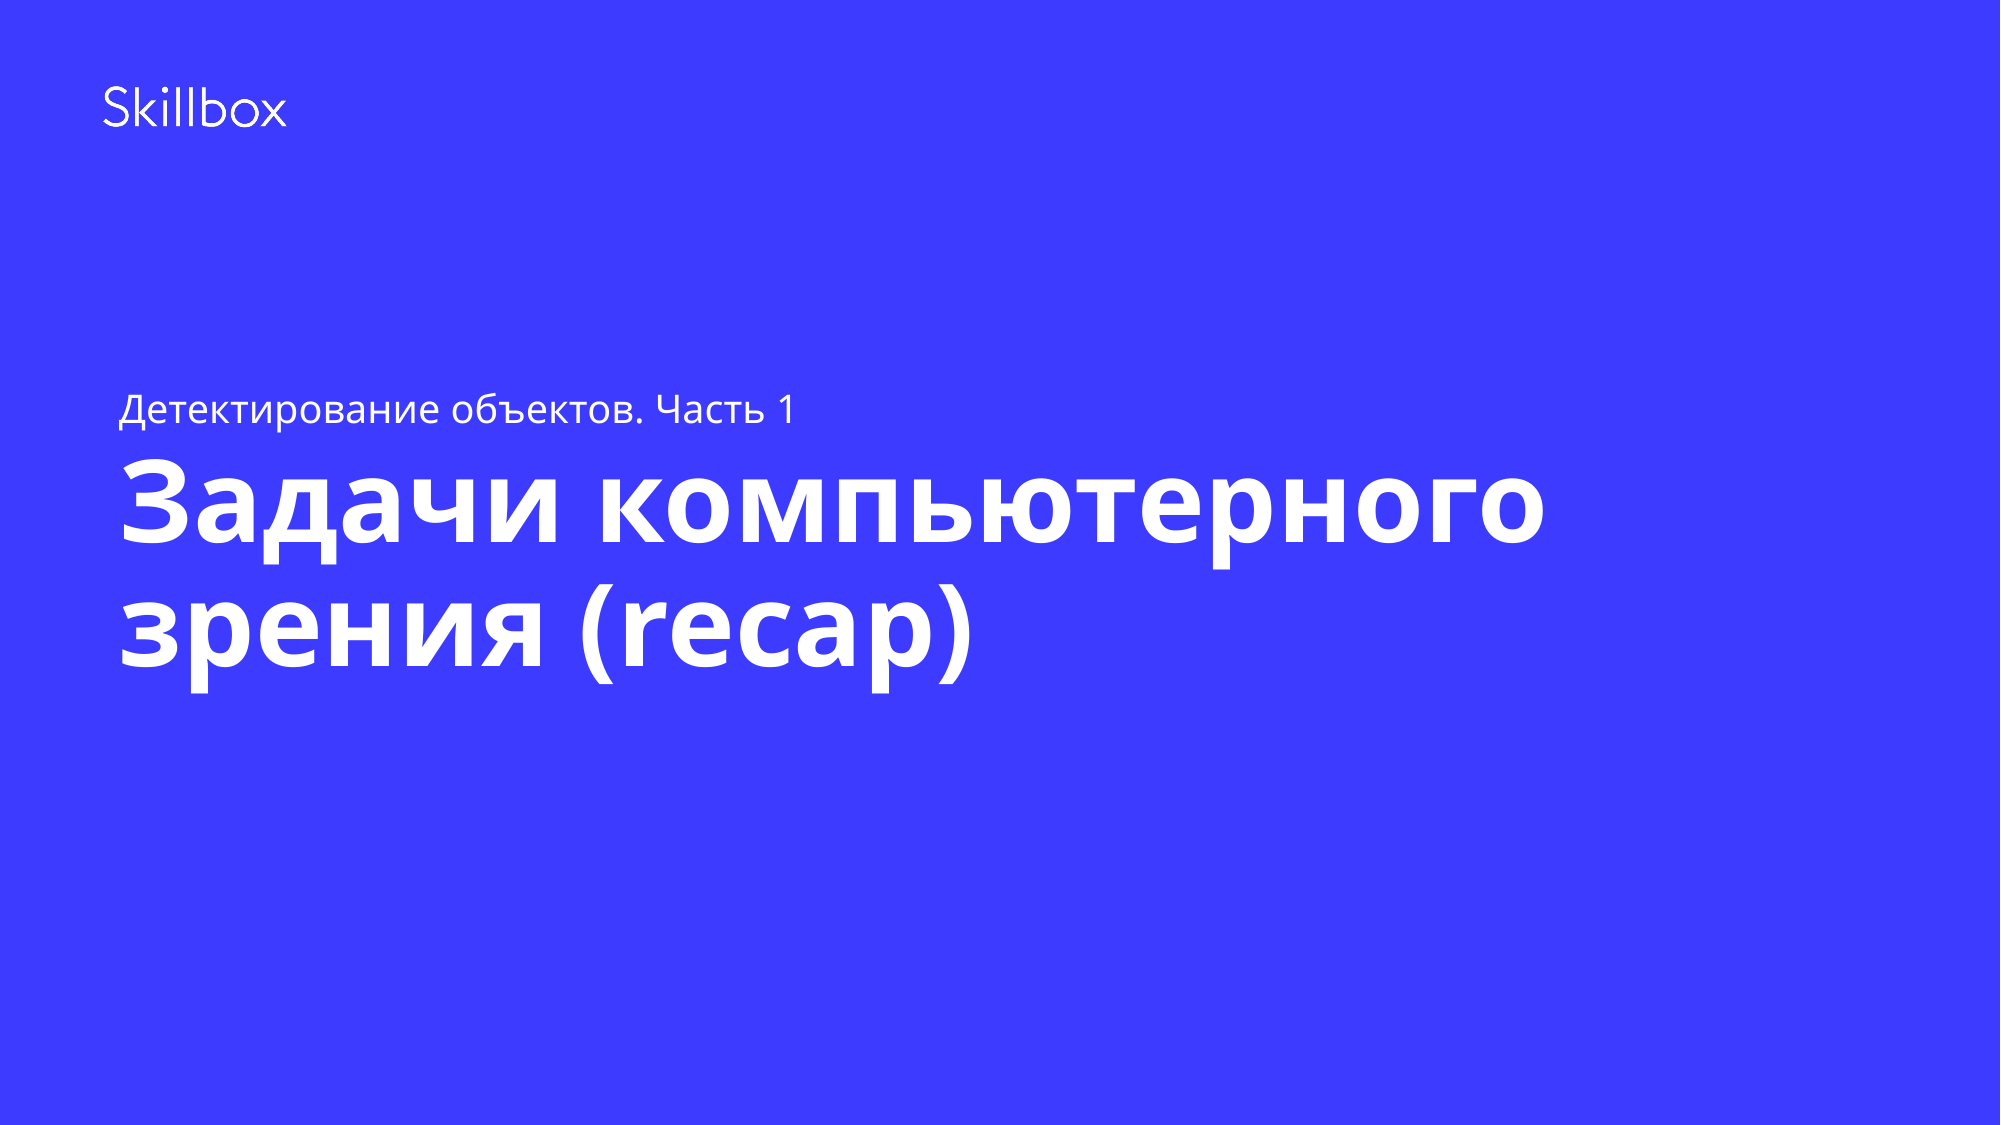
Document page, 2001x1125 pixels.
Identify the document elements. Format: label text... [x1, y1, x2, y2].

text_box [872, 677, 888, 693]
text_box [940, 677, 956, 684]
picture [103, 85, 287, 129]
text_box [191, 677, 207, 693]
text_box [595, 677, 612, 684]
list Детектирование объектов. Часть 1 [103, 381, 1829, 449]
title Задачи компьютерного зрения (recap) [103, 458, 1853, 677]
